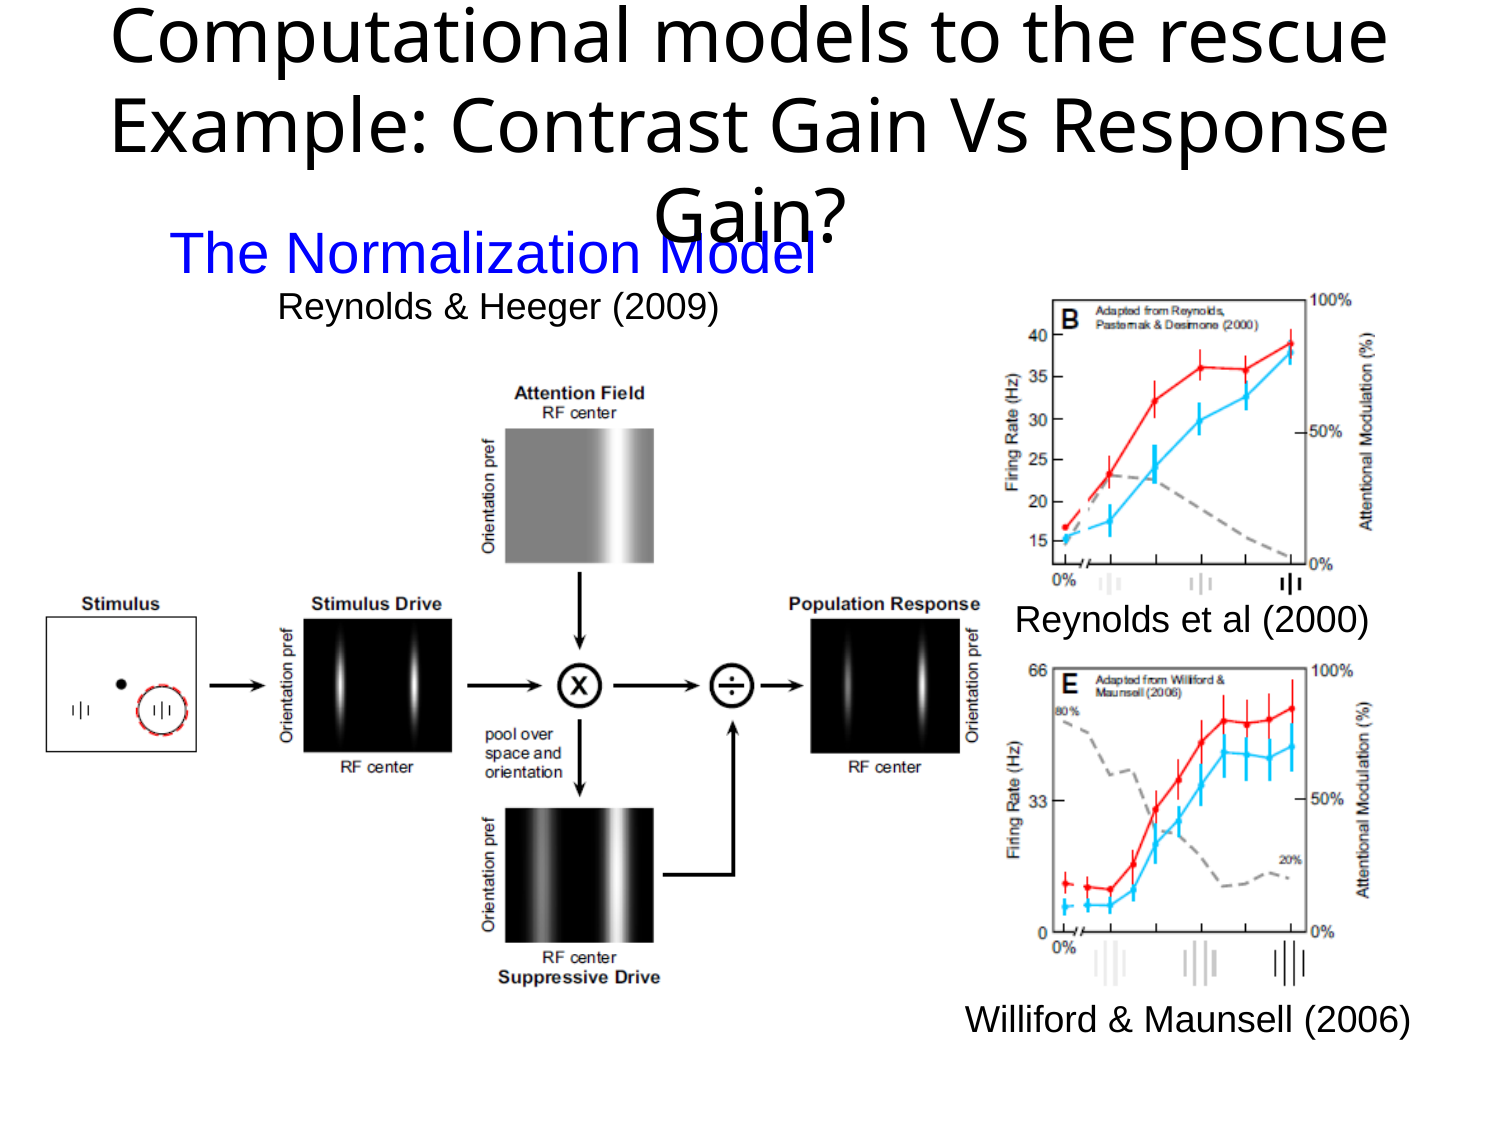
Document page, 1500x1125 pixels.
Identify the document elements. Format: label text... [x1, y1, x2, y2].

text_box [37, 374, 988, 1000]
text_box Computational models to the rescue Example: Contrast Gain Vs Response Gain? [74, 45, 1425, 200]
text_box The Normalization Model [124, 200, 863, 300]
text_box Reynolds & Heeger (2009) [262, 274, 788, 335]
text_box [949, 287, 1463, 1048]
